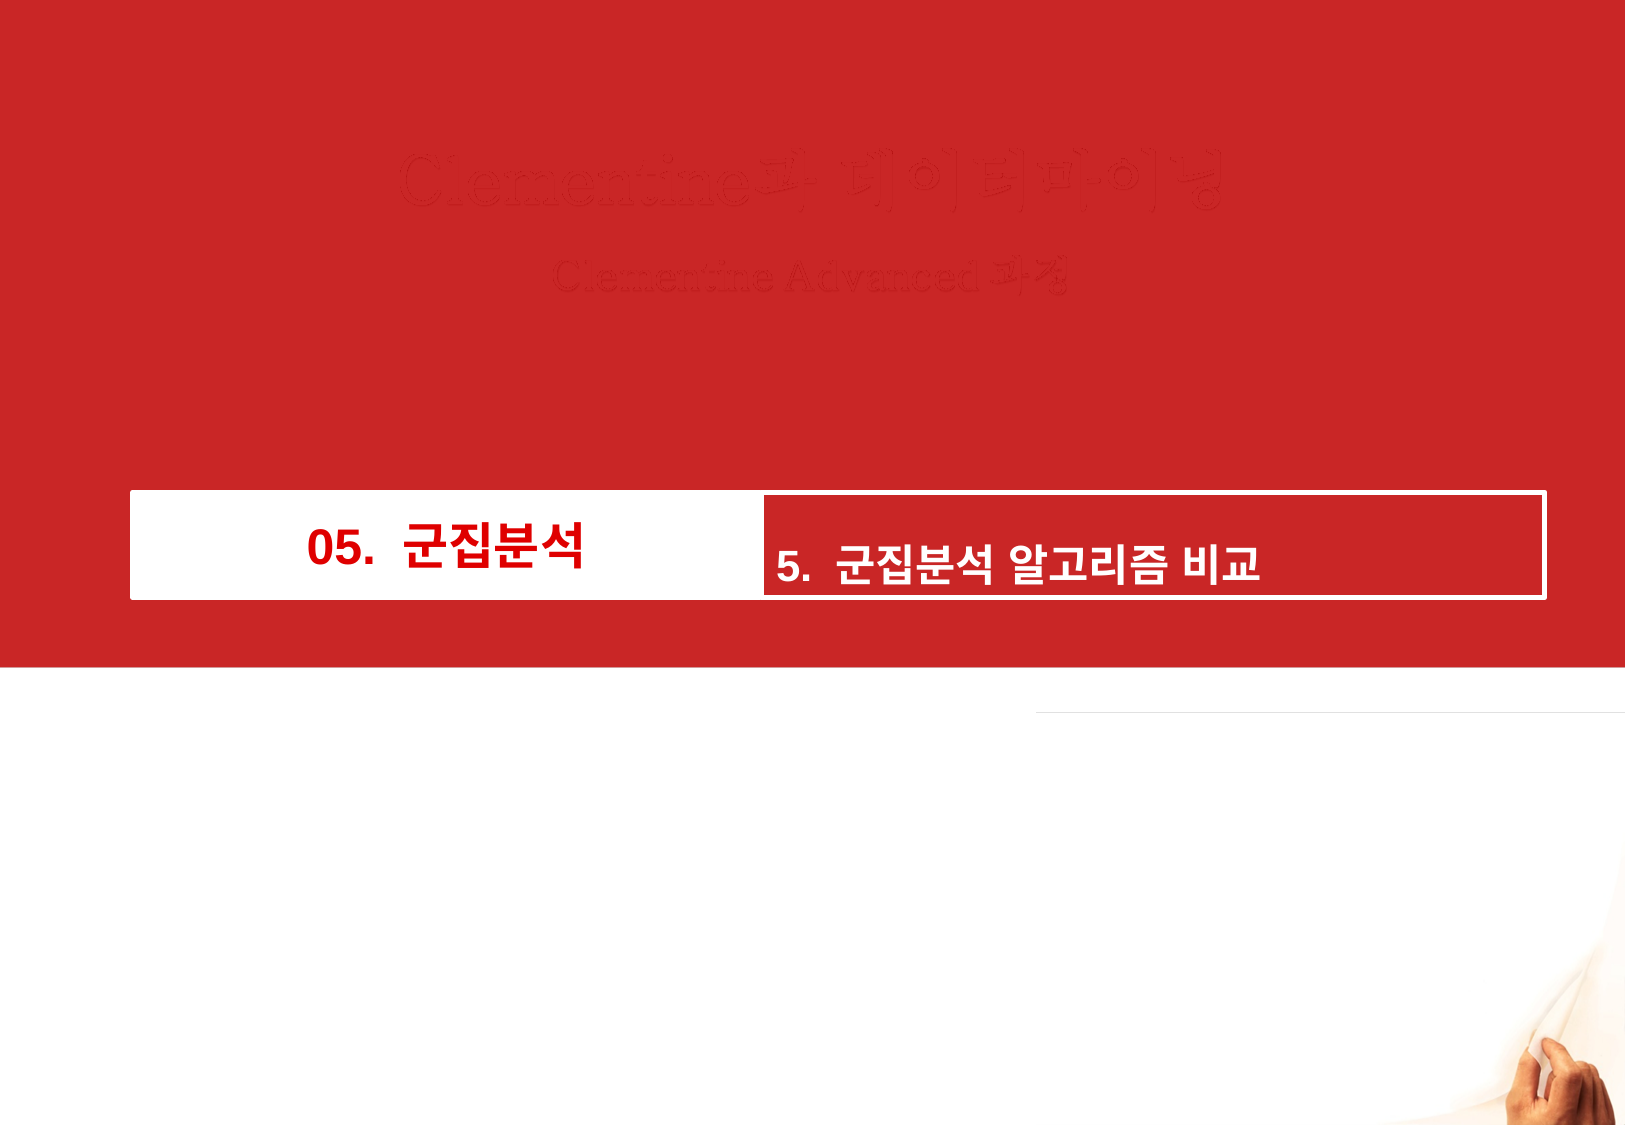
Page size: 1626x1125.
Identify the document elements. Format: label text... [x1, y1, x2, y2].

text_box 5. 군집분석 알고리즘 비교 [761, 492, 1545, 598]
text_box 05. 군집분석 [132, 492, 760, 598]
picture [0, 0, 1626, 1125]
